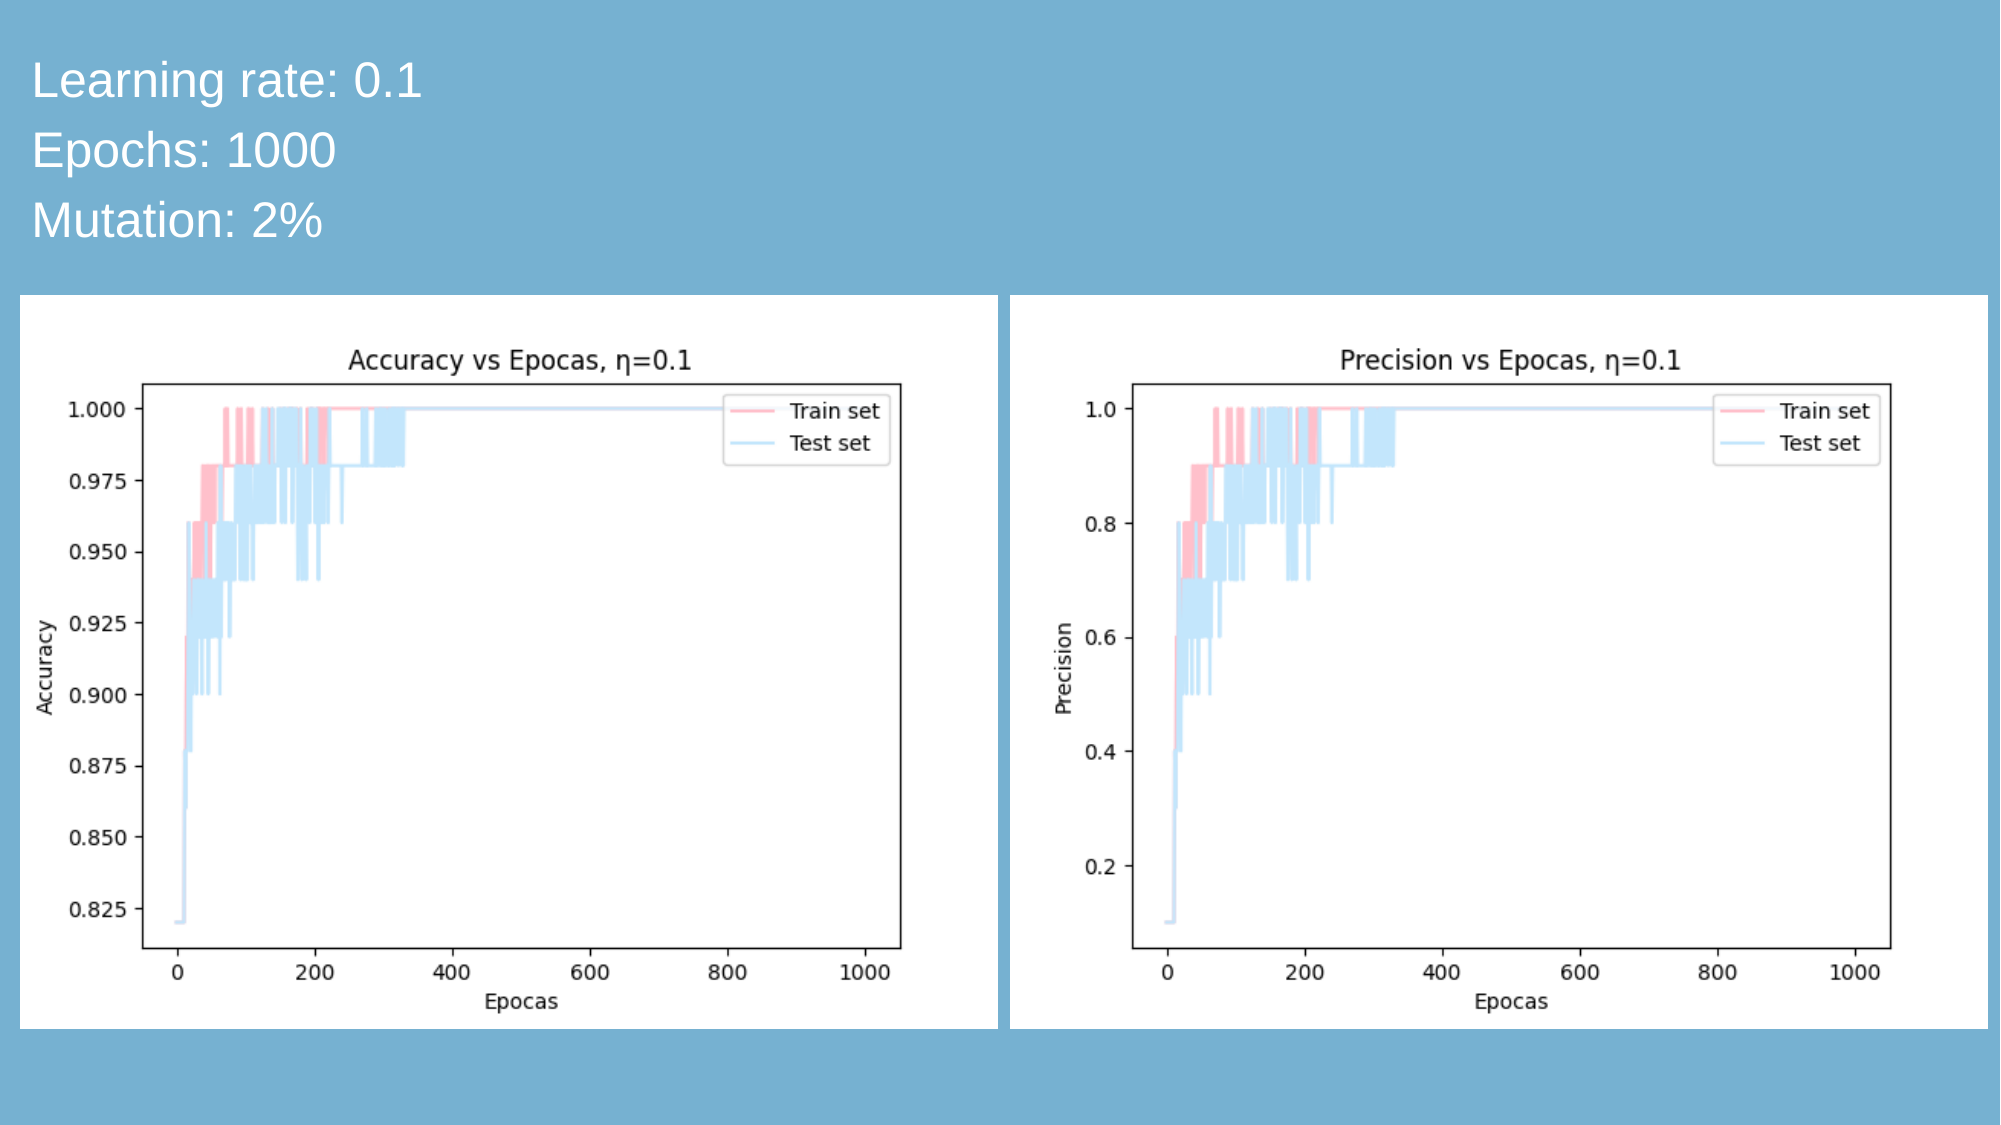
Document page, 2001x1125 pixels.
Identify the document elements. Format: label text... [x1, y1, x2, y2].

picture [20, 295, 998, 1029]
text_box [0, 0, 2000, 1125]
text_box Learning rate: 0.1 Epochs: 1000 Mutation: 2% [16, 44, 615, 251]
picture [1009, 295, 1988, 1029]
